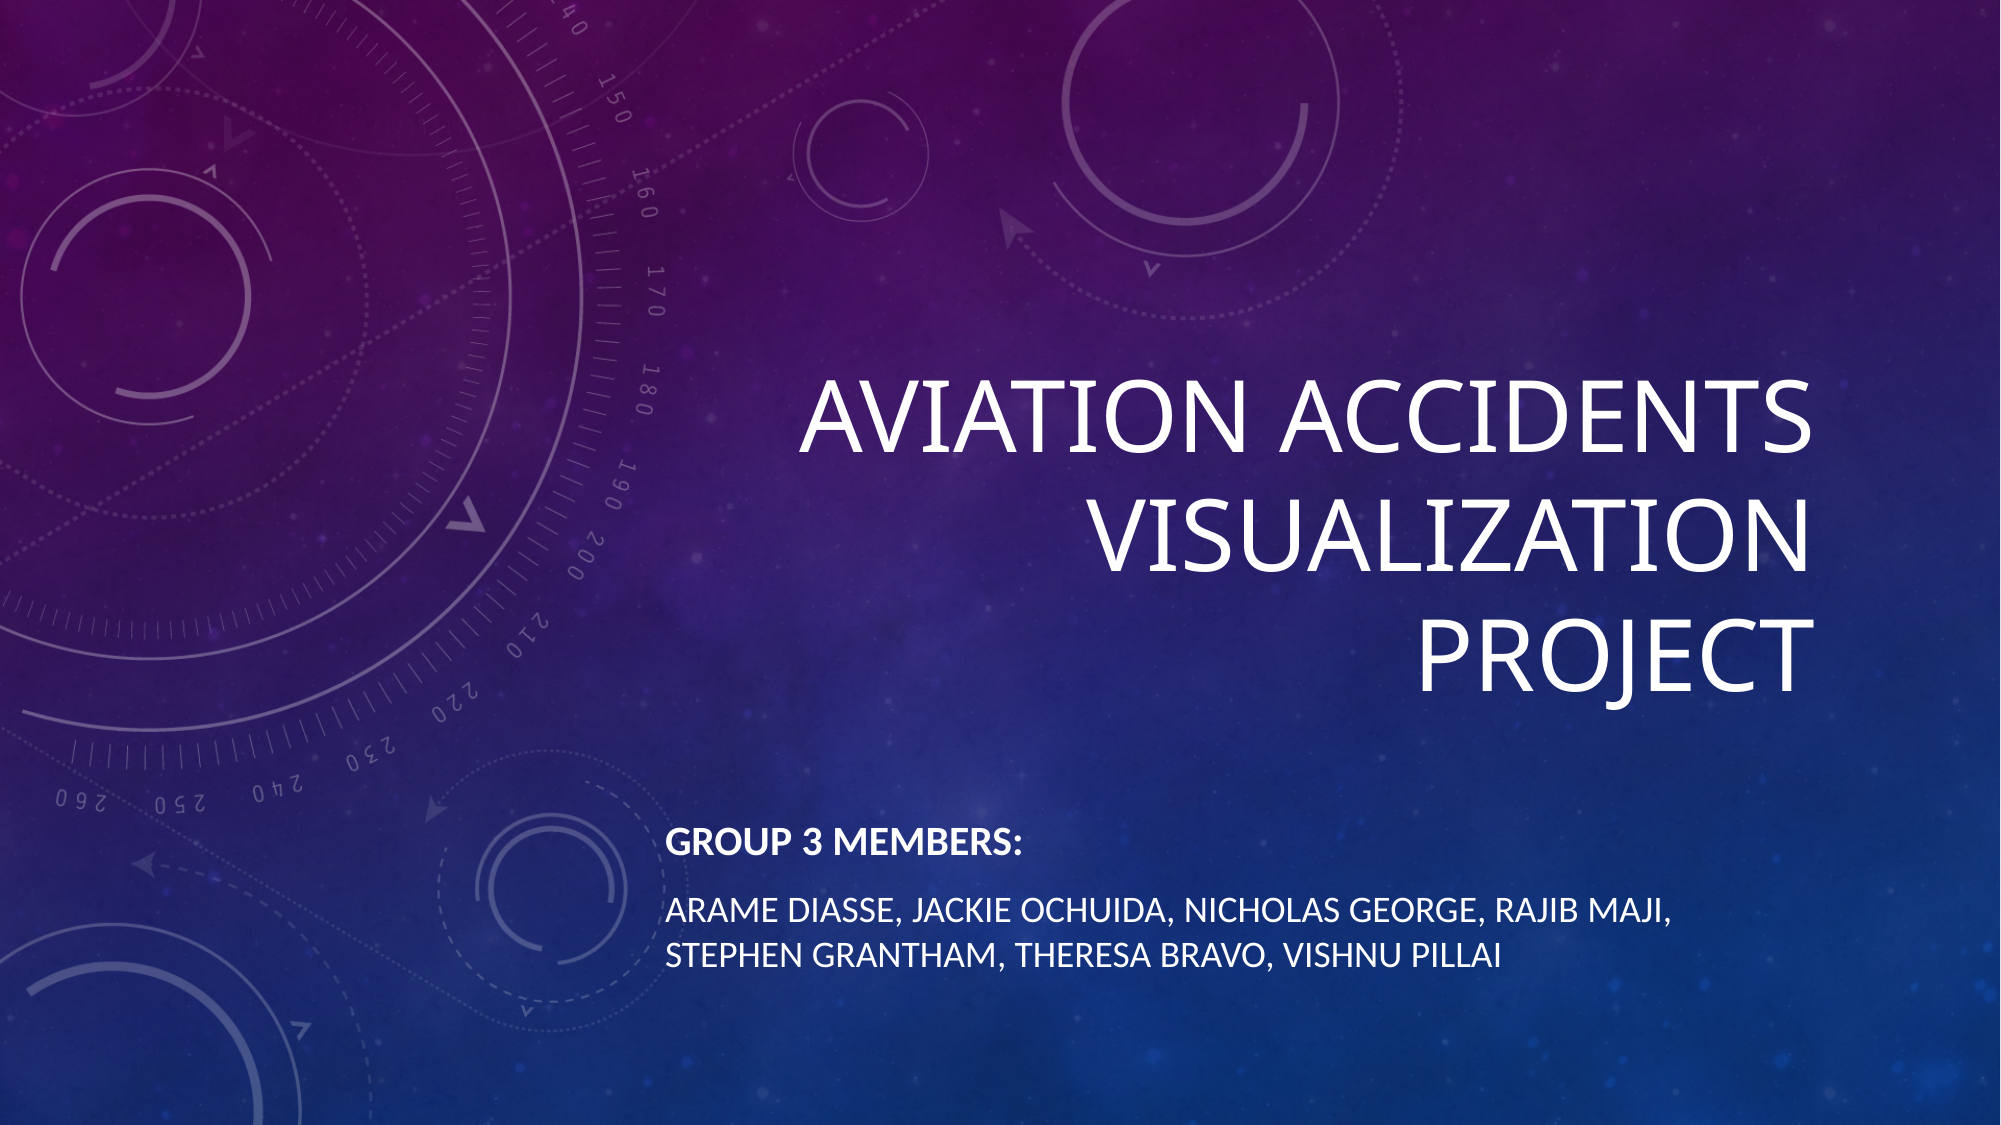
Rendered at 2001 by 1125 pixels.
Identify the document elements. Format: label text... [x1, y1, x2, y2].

subtitle Group 3 members: Arame diasse, Jackie ochuida, Nicholas George, Rajib maji, Stephen grantham, Theresa bravo, Vishnu pillai [650, 806, 1831, 1038]
picture [0, 0, 2001, 1125]
title Aviation accidentS Visualization project [650, 322, 1831, 720]
